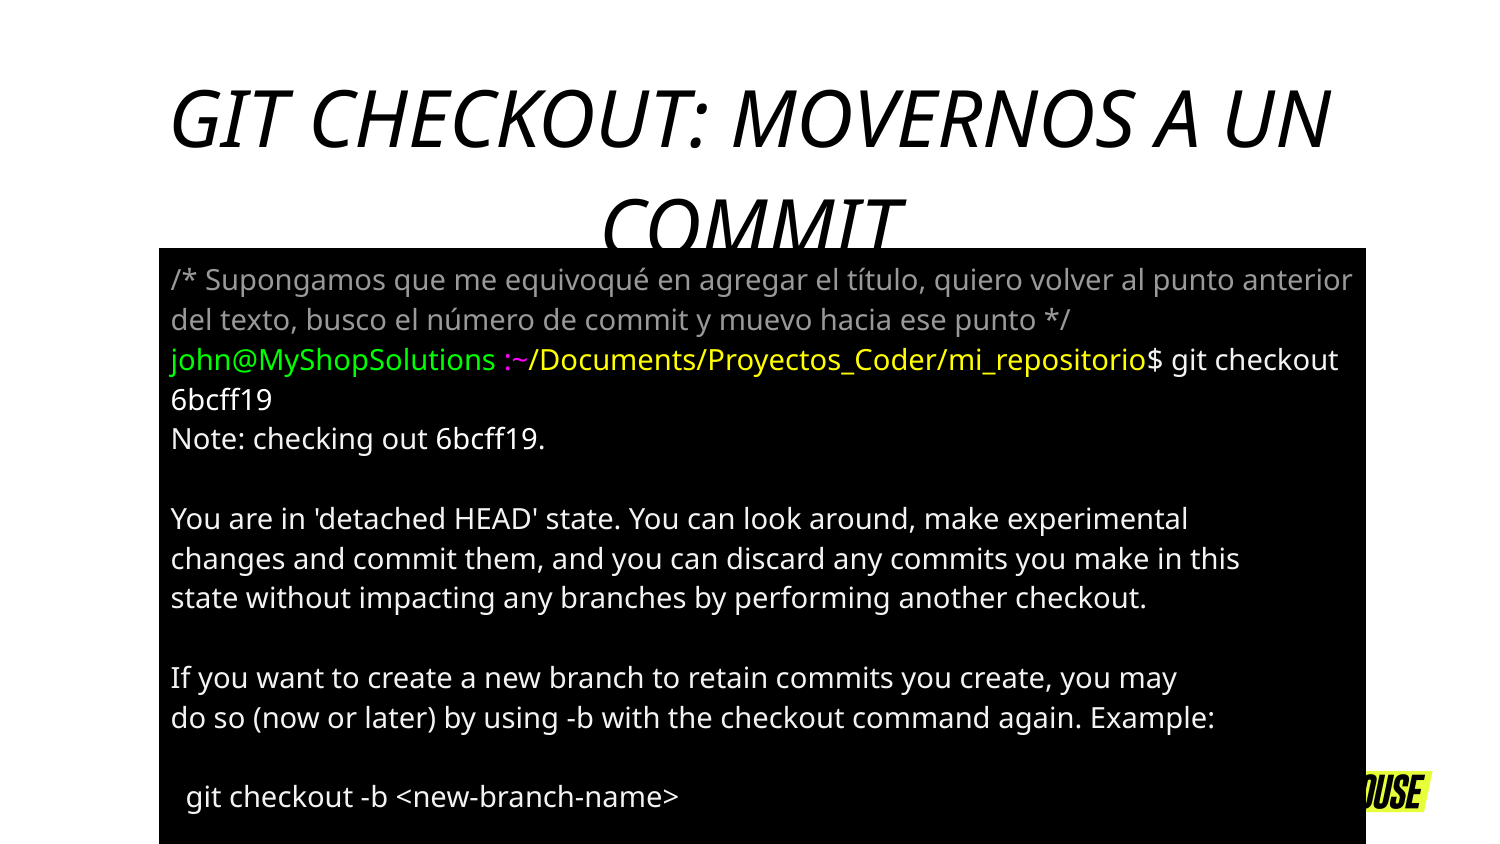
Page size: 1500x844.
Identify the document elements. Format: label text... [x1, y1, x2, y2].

picture [1241, 764, 1437, 819]
text_box GIT CHECKOUT: MOVERNOS A UN COMMIT [105, 39, 1395, 154]
table_header /* Supongamos que me equivoqué en agregar el título, quiero volver al punto anterior del texto, busco el número de commit y muevo hacia ese punto */ john@MyShopSolutions :~/Documents/Proyectos_Coder/mi_repositorio$ git checkout 6bcff19 Note: checking out 6bcff19. You are in 'detached HEAD' state. You can look around, make experimental changes and commit them, and you can discard any commits you make in this state without impacting any branches by performing another checkout. If you want to create a new branch to retain commits you create, you may do so (now or later) by using -b with the checkout command again. Example: git checkout -b <new-branch-name> HEAD is now at 6bcff19... Agregar un texto al index.html [161, 250, 1364, 844]
